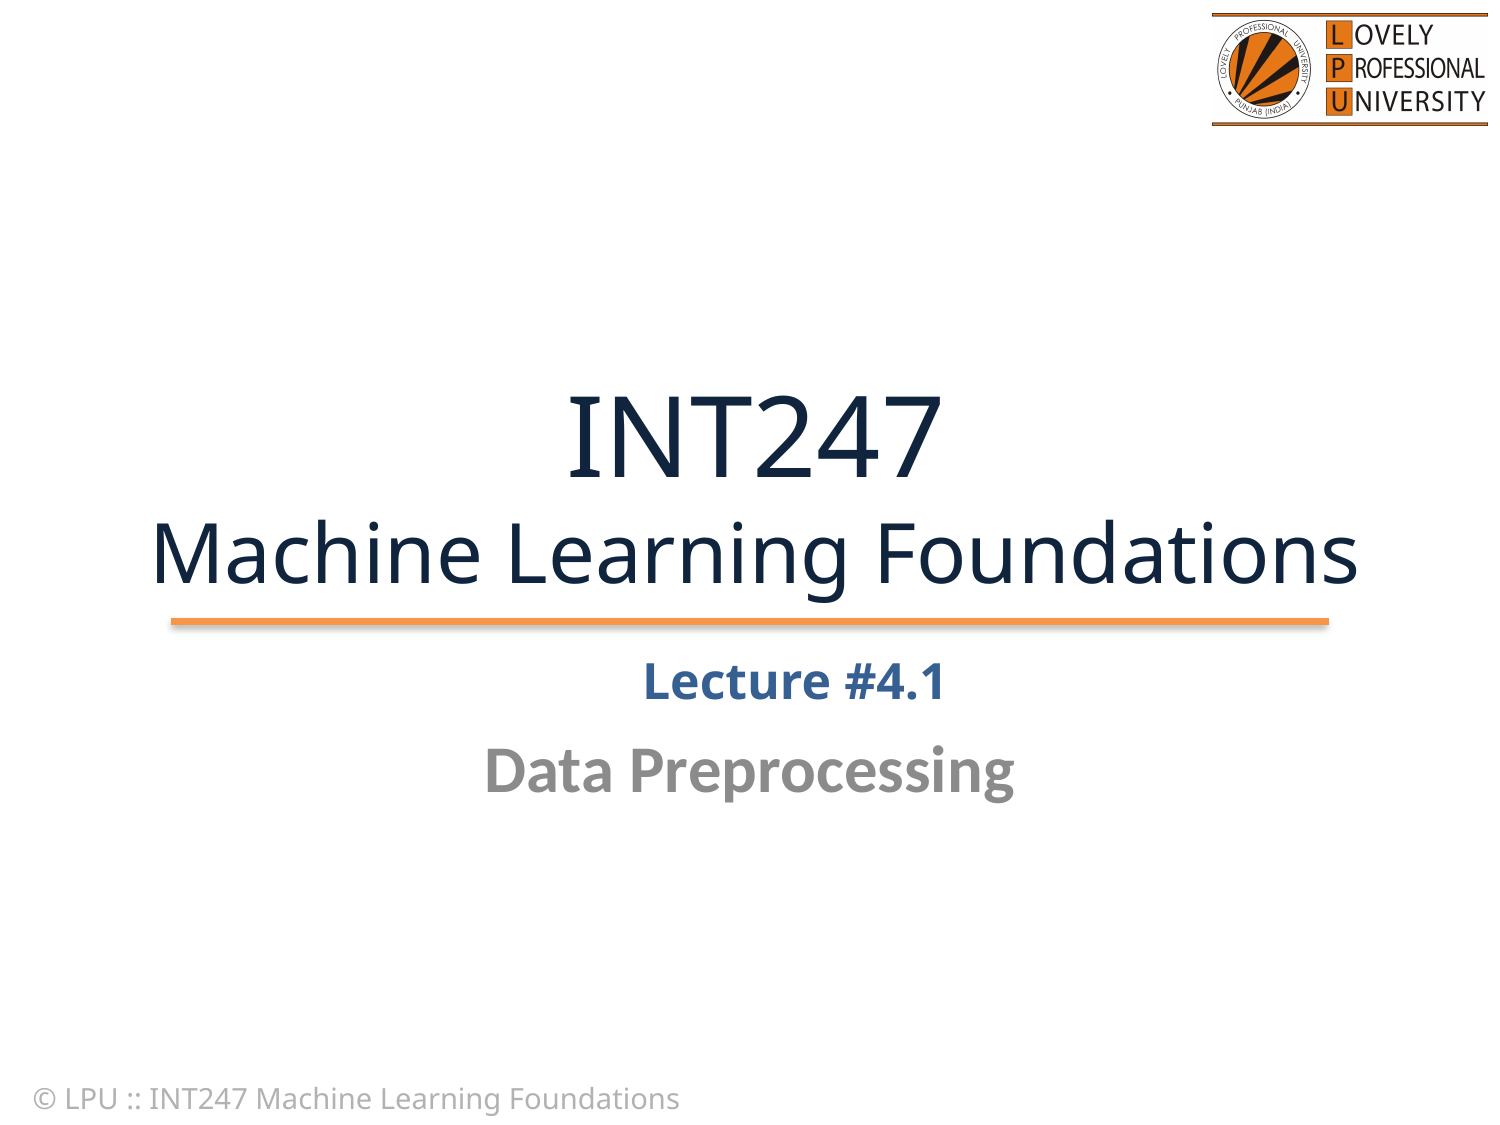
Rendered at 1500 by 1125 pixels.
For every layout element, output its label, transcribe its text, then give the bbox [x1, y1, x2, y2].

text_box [1212, 13, 1488, 126]
slide_number © LPU :: INT247 Machine Learning Foundations [17, 1070, 950, 1125]
text_box Lecture #4.1 [627, 642, 963, 718]
subtitle Data Preprocessing [171, 718, 1329, 1006]
title INT247 Machine Learning Foundations [29, 361, 1483, 603]
